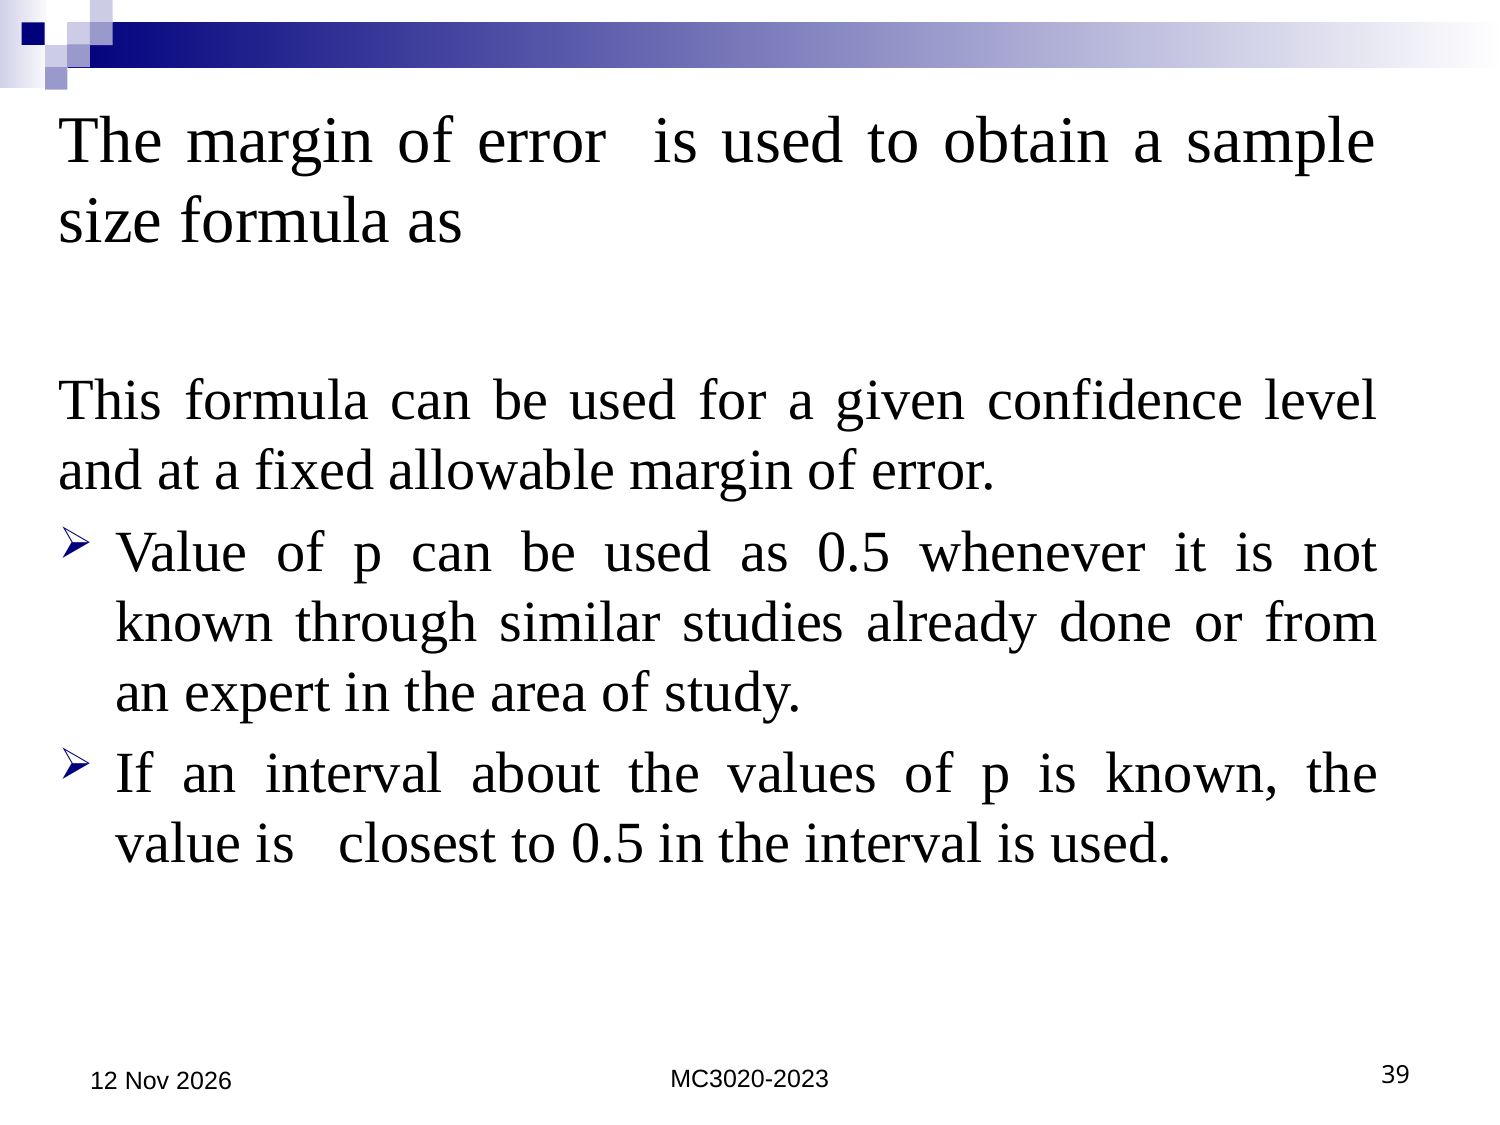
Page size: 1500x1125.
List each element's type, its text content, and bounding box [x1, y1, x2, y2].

footer MC3020-2023 [512, 1025, 988, 1100]
slide_number 39 [1074, 1025, 1425, 1100]
slide_number 16-May-23 [75, 1024, 425, 1103]
